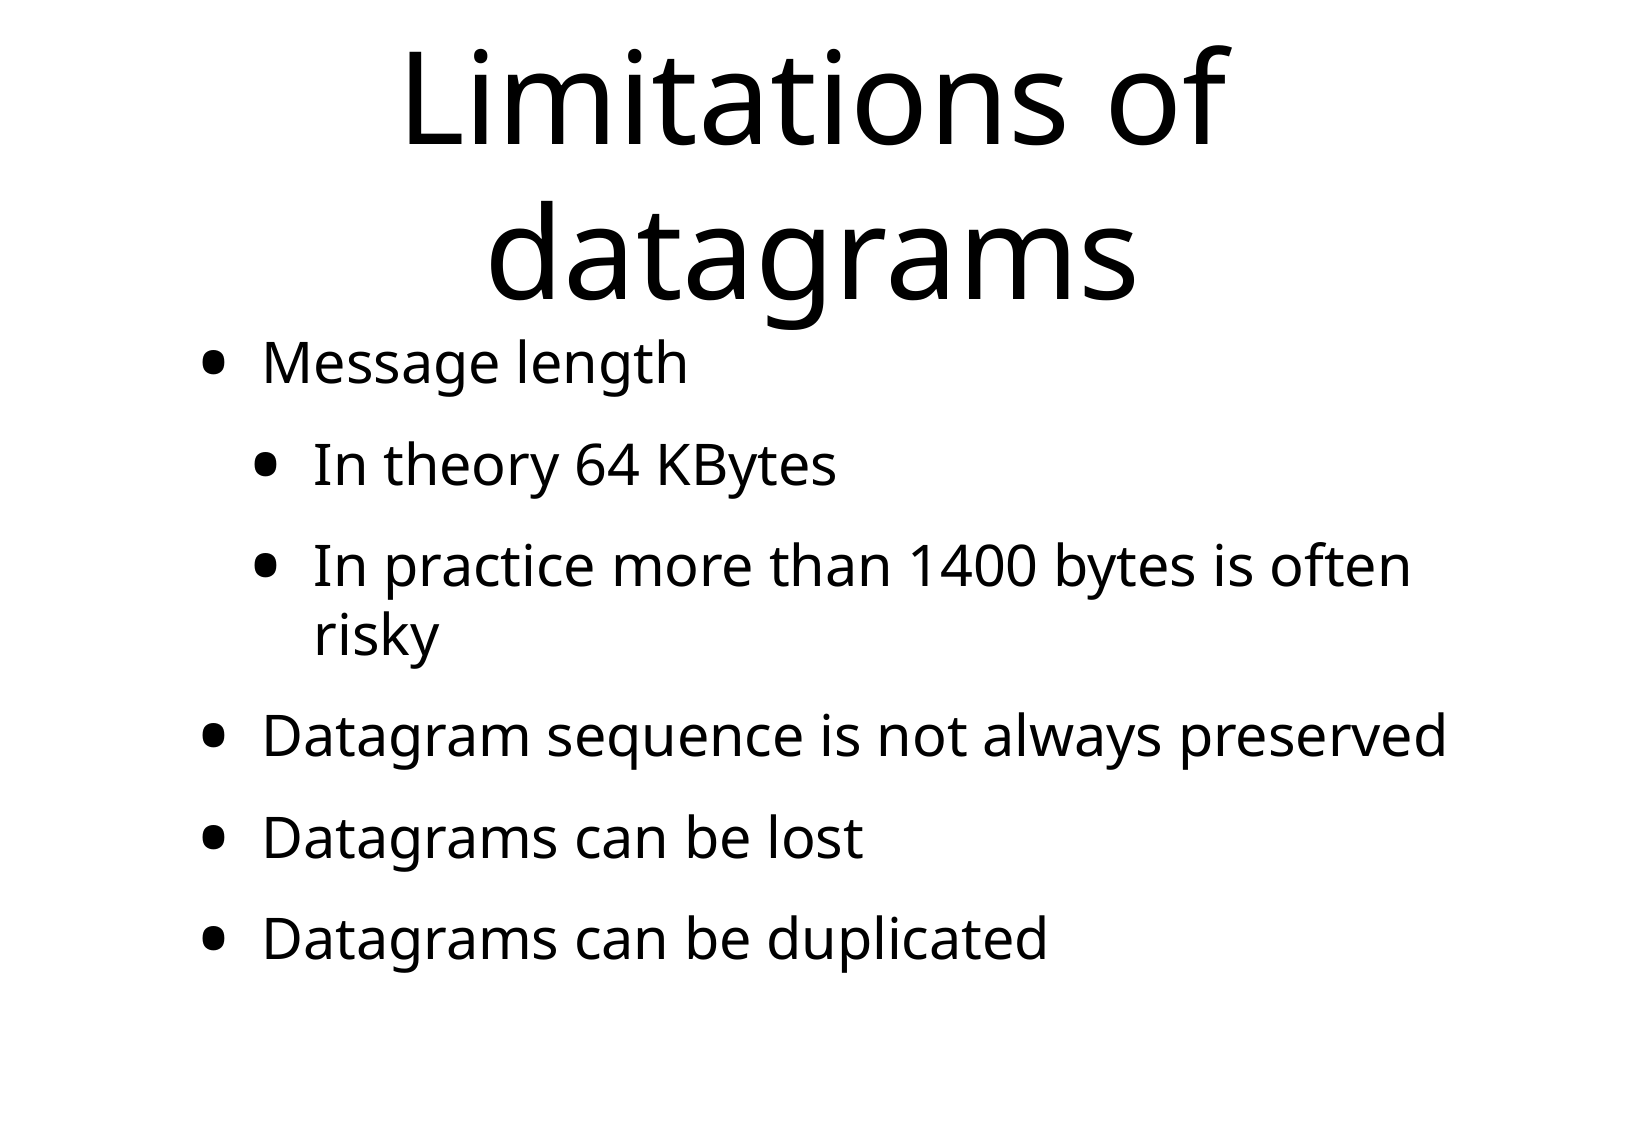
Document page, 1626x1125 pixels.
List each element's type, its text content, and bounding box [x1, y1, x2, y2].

list Message length In theory 64 KBytes In practice more than 1400 bytes is often risky Datagram sequence is not always preserved Datagrams can be lost Datagrams can be duplicated [158, 319, 1467, 979]
title Limitations of datagrams [158, 29, 1467, 311]
